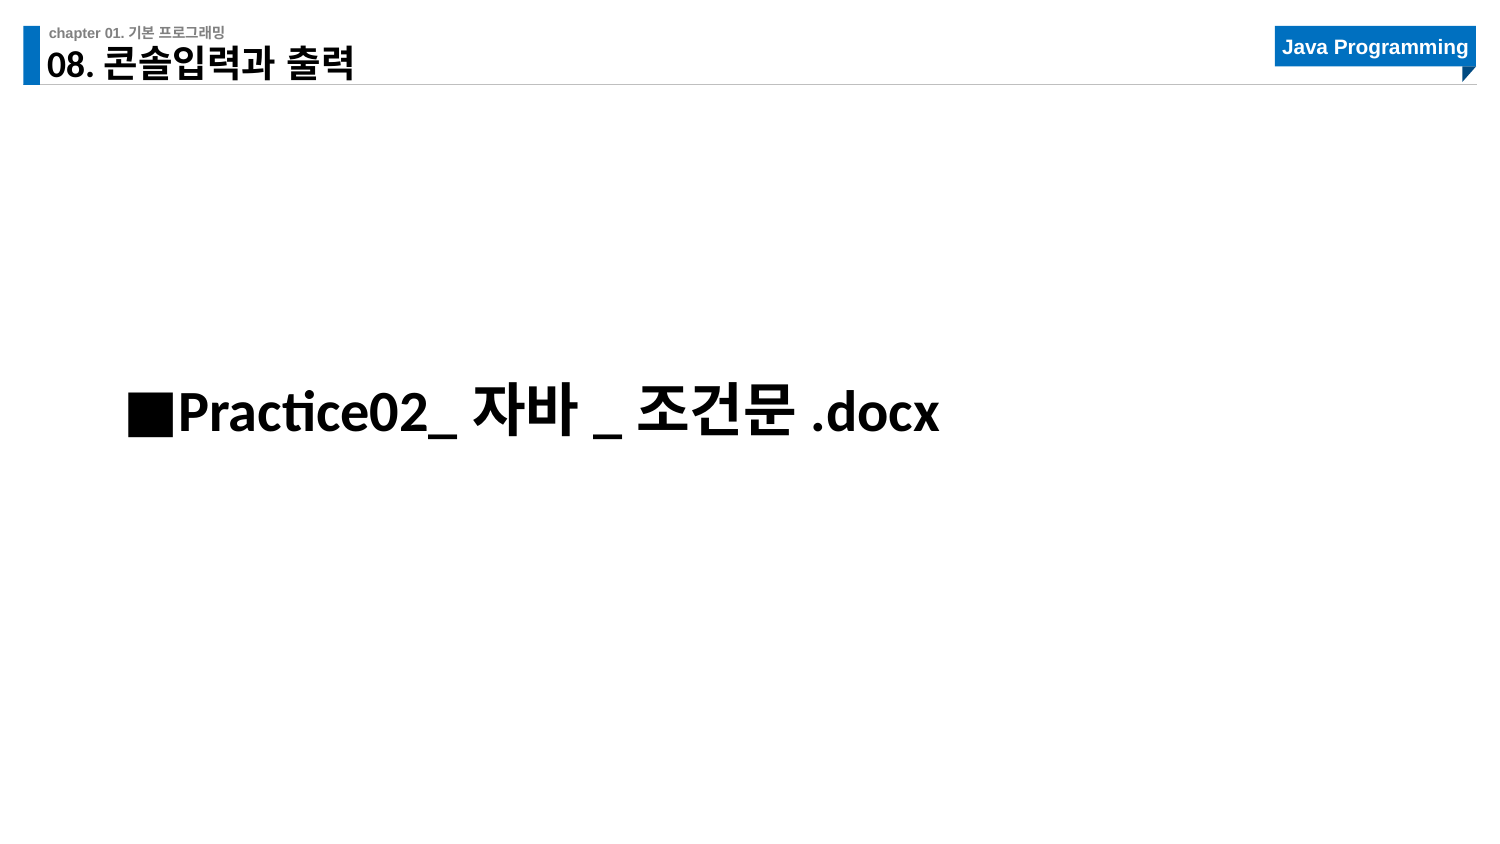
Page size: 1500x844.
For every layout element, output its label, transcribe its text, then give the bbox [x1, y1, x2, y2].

list Practice02_자바_조건문.docx [123, 338, 1426, 454]
title 08.콘솔입력과 출력 [47, 51, 542, 86]
